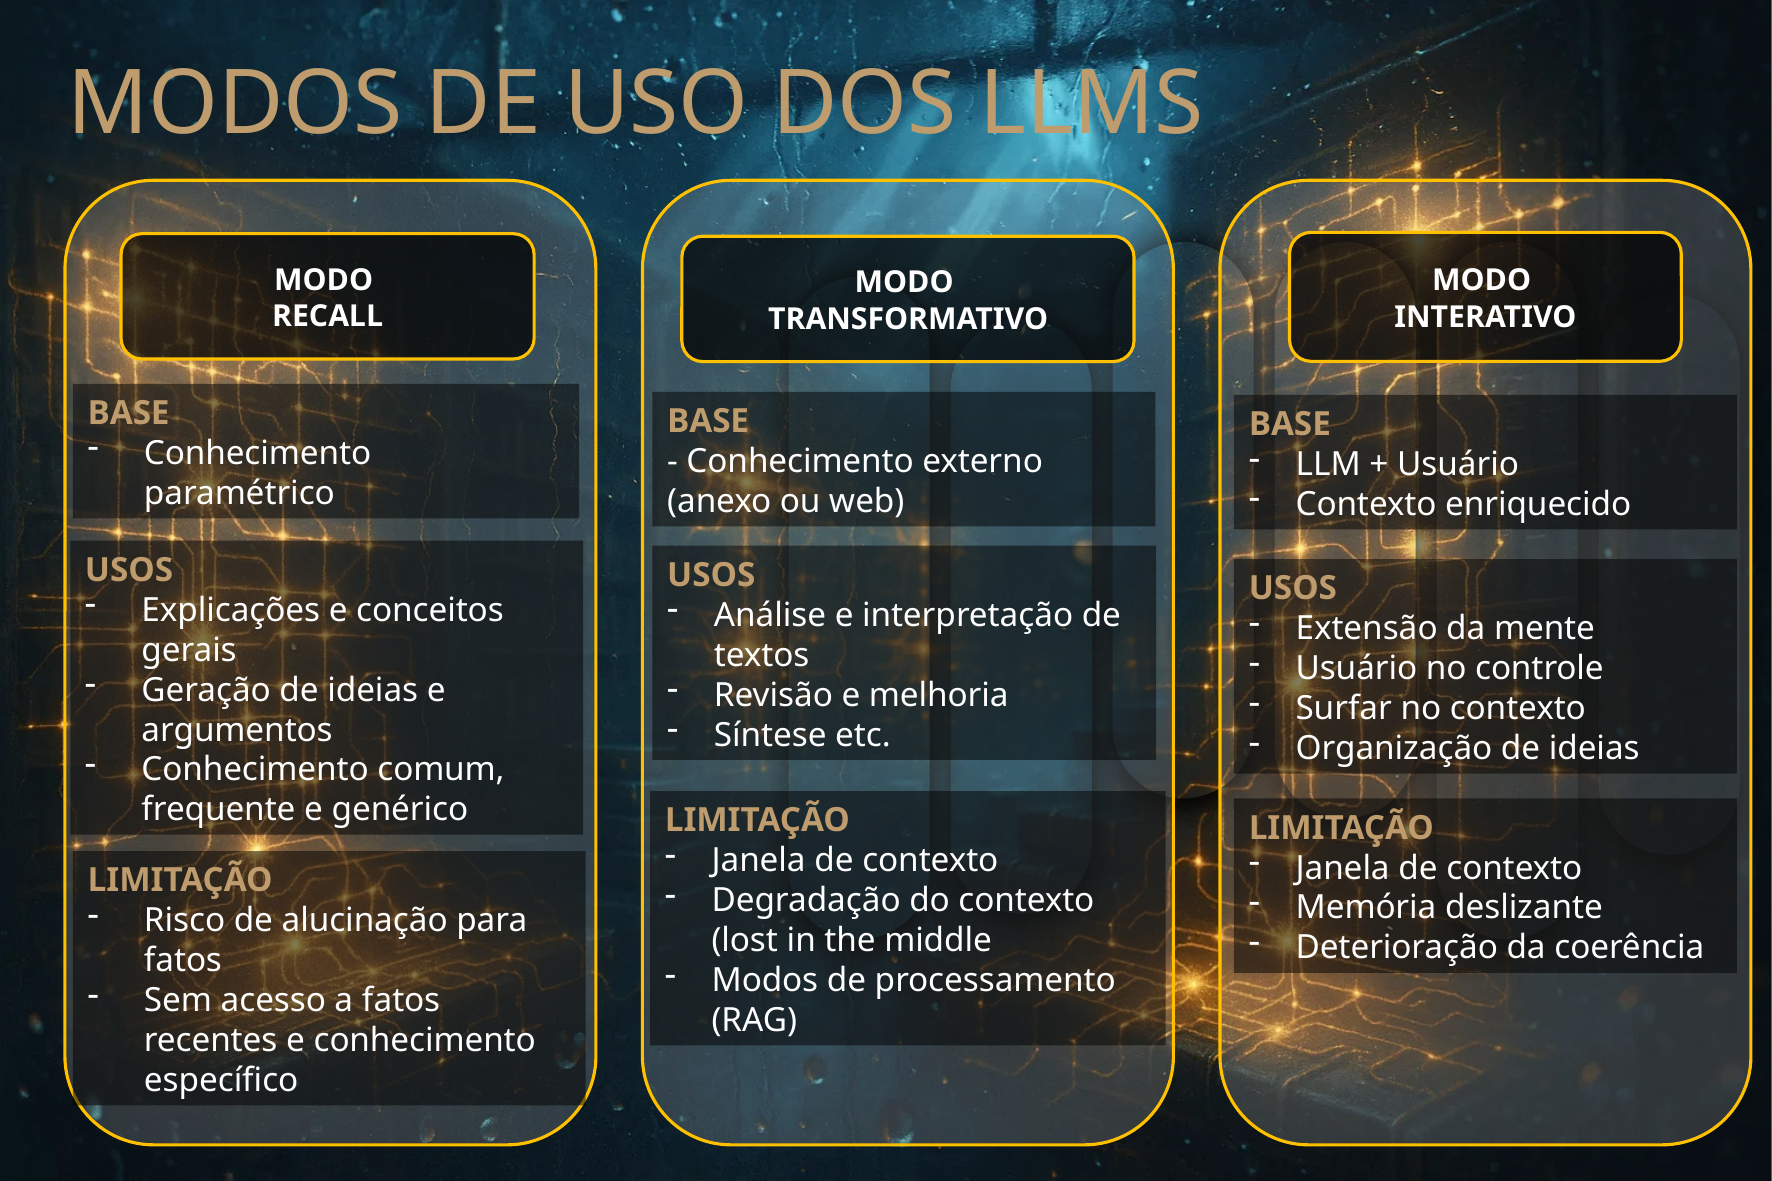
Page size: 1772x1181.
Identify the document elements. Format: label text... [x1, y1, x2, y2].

text_box MODO INTERATIVO [1287, 230, 1683, 363]
text_box [63, 178, 598, 1101]
text_box [78, 1106, 583, 1147]
text_box USOS Explicações e conceitos gerais Geração de ideias e argumentos Conhecimento comum, frequente e genérico [70, 540, 584, 835]
text_box LIMITAÇÃO Janela de contexto Degradação do contexto (lost in the middle Modos de processamento (RAG) [650, 791, 1166, 1046]
text_box LIMITAÇÃO Janela de contexto Memória deslizante Deterioração da coerência [1233, 798, 1737, 973]
text_box MODO TRANSFORMATIVO [680, 234, 1136, 364]
picture [0, 0, 1772, 1181]
text_box USOS Análise e interpretação de textos Revisão e melhoria Síntese etc. [652, 545, 1157, 760]
text_box [640, 178, 1175, 1147]
text_box MODOS DE USO DOS LLMS [52, 36, 1487, 159]
text_box [1218, 178, 1753, 1147]
text_box BASE Conhecimento paramétrico [72, 383, 580, 519]
text_box USOS Extensão da mente Usuário no controle Surfar no contexto Organização de ideias [1233, 559, 1737, 774]
text_box BASE - Conhecimento externo (anexo ou web) [652, 391, 1156, 527]
text_box BASE LLM + Usuário Contexto enriquecido [1233, 394, 1737, 530]
text_box MODO RECALL [119, 232, 536, 361]
text_box LIMITAÇÃO Risco de alucinação para fatos Sem acesso a fatos recentes e conhecimento específico [72, 851, 586, 1106]
text_box [1171, 240, 1220, 800]
